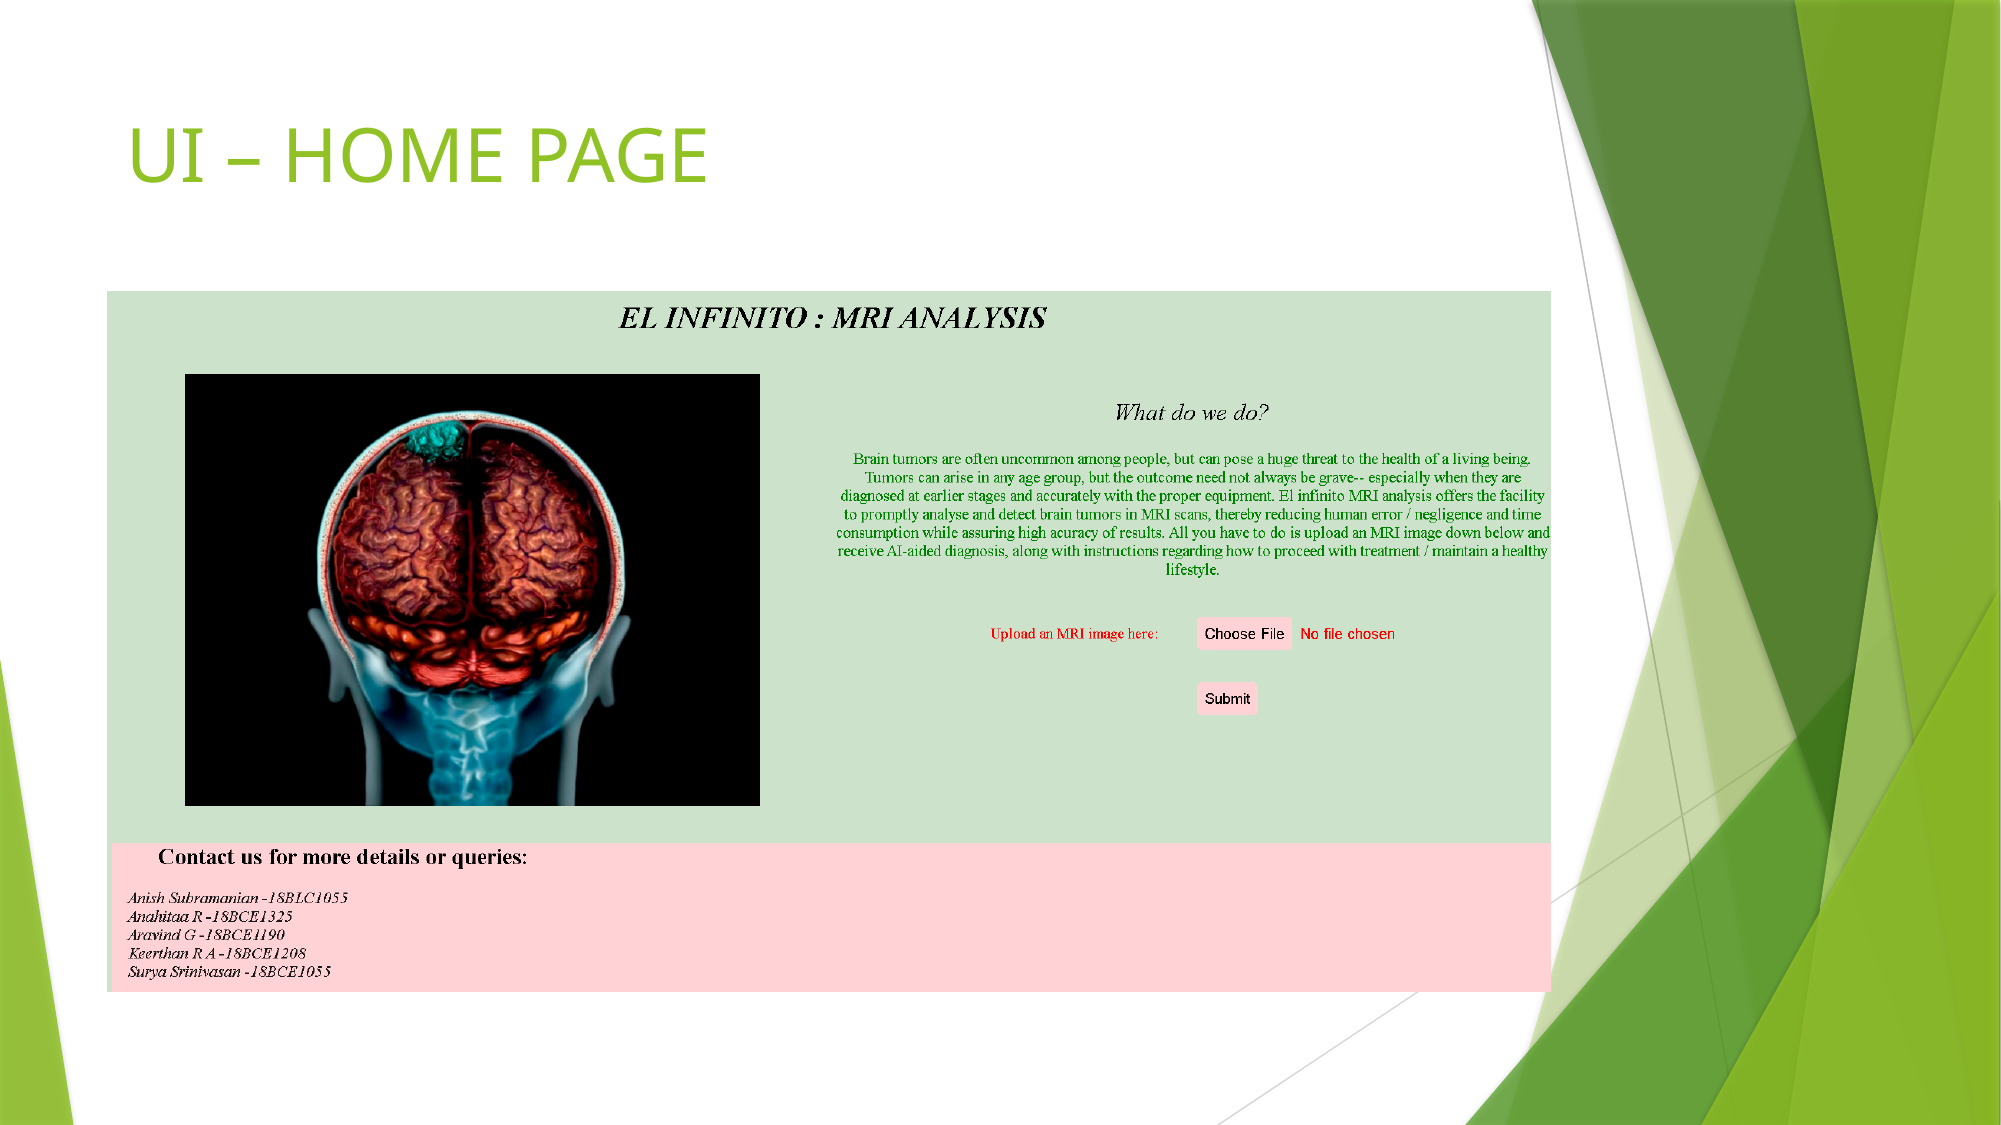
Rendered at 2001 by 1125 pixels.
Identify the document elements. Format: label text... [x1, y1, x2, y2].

title UI – HOME PAGE [111, 99, 1522, 290]
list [106, 290, 1552, 992]
